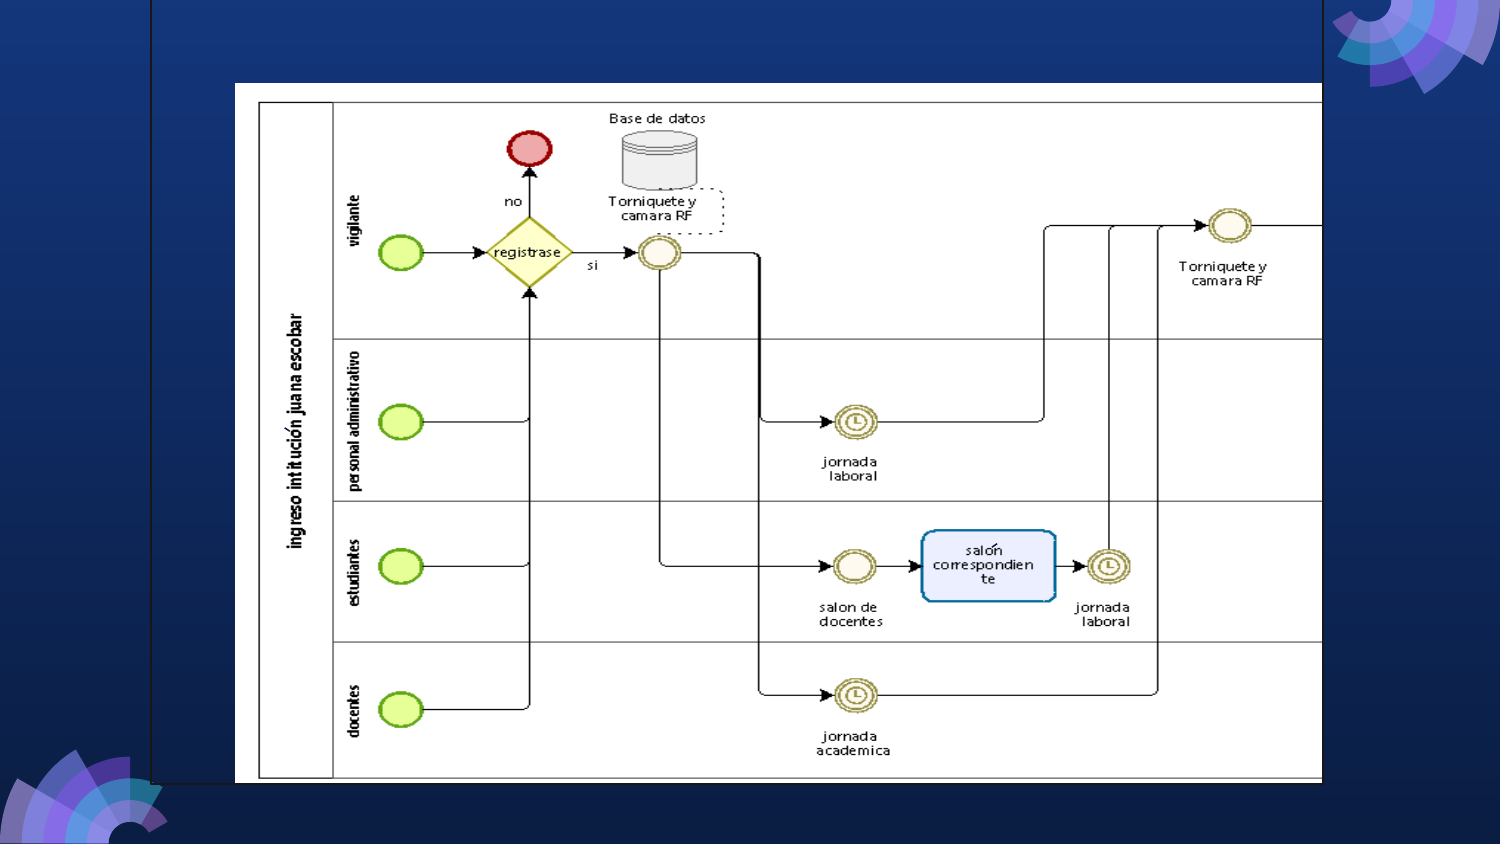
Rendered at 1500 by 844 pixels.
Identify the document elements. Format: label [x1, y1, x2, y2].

picture [151, 0, 1323, 784]
